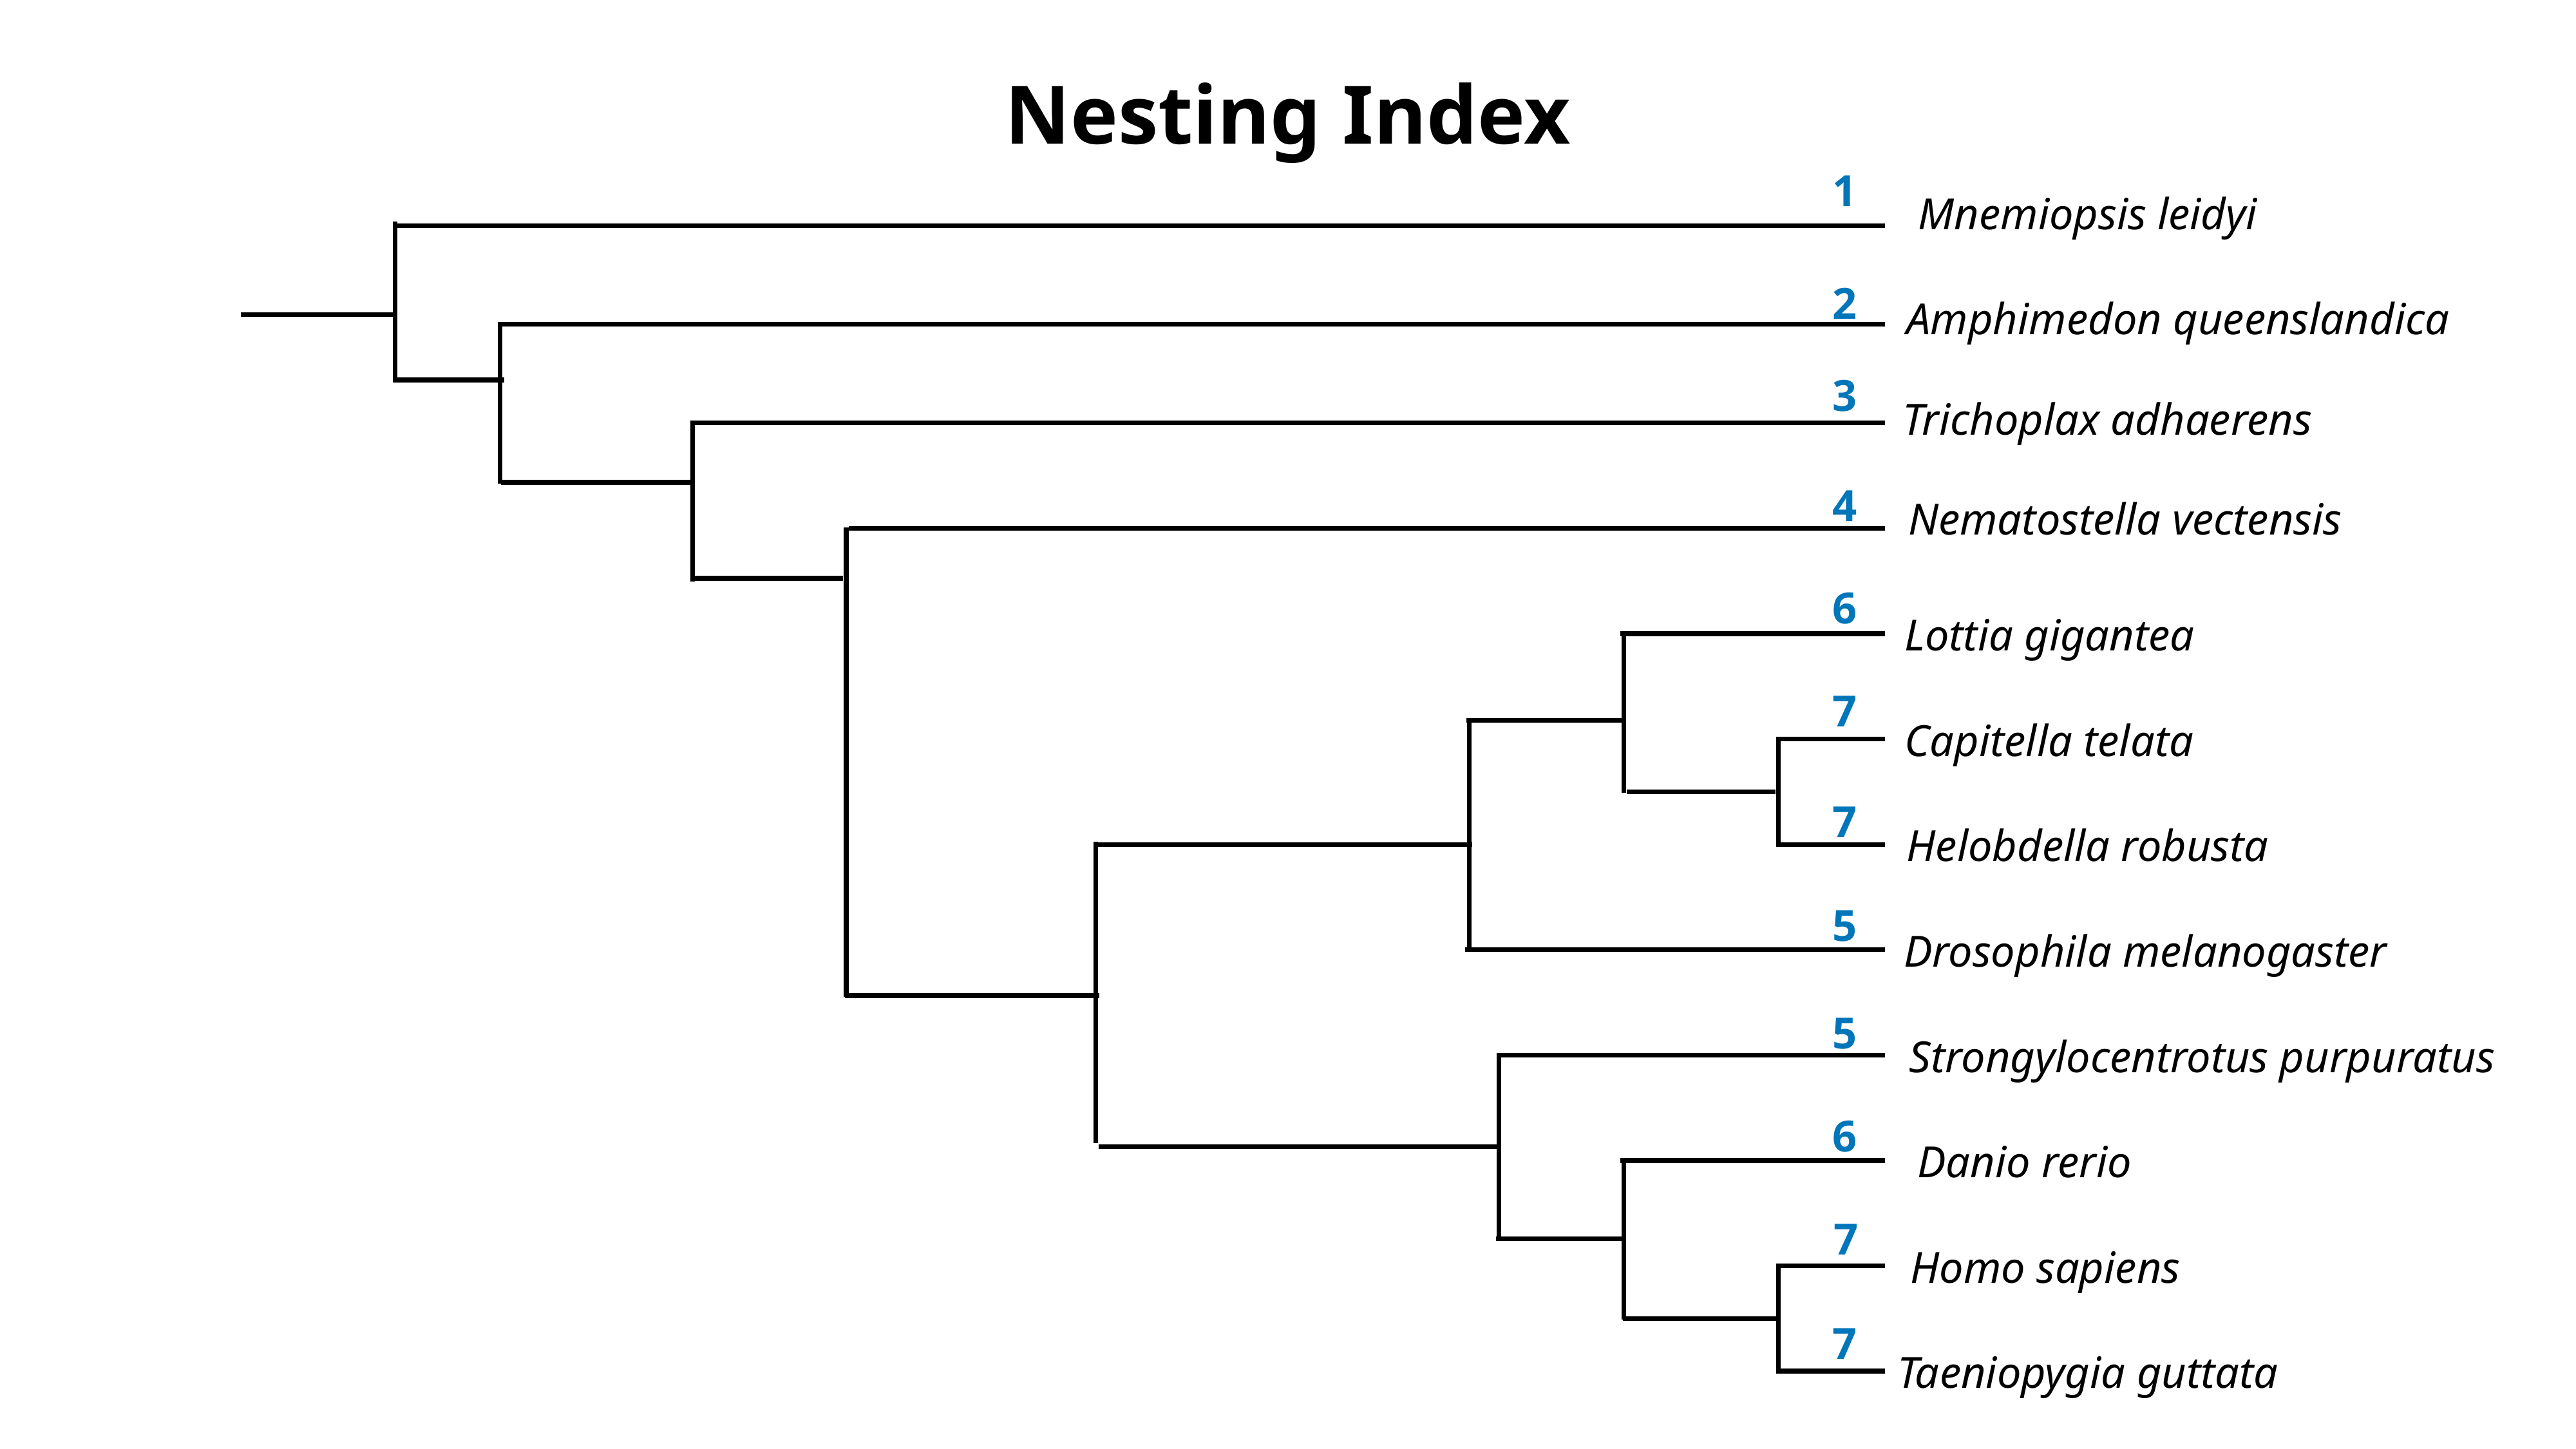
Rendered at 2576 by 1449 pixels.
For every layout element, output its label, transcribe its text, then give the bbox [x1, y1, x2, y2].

text_box Capitella telata [1897, 705, 2202, 773]
text_box Amphimedon queenslandica [1899, 284, 2458, 351]
text_box Taeniopygia guttata [1889, 1338, 2287, 1405]
text_box 5 [1824, 998, 1866, 1065]
text_box 5 [1824, 891, 1866, 958]
text_box 6 [1824, 1101, 1866, 1168]
text_box 3 [1824, 360, 1866, 427]
text_box Nematostella vectensis [1900, 484, 2351, 551]
text_box 7 [1826, 1204, 1867, 1271]
text_box Drosophila melanogaster [1896, 916, 2396, 983]
text_box Homo sapiens [1902, 1232, 2188, 1300]
text_box Mnemiopsis leidyi [1910, 178, 2266, 246]
text_box Trichoplax adhaerens [1895, 384, 2320, 451]
text_box 7 [1824, 676, 1866, 743]
text_box Strongylocentrotus purpuratus [1901, 1021, 2504, 1088]
text_box 1 [1824, 155, 1865, 222]
text_box Helobdella robusta [1899, 811, 2277, 878]
text_box 7 [1824, 1309, 1866, 1376]
text_box 2 [1824, 269, 1866, 336]
text_box 6 [1824, 573, 1866, 640]
text_box 7 [1824, 787, 1866, 854]
text_box 4 [1824, 470, 1866, 538]
text_box Lottia gigantea [1897, 600, 2203, 667]
text_box Danio rerio [1909, 1127, 2139, 1194]
text_box Nesting Index [998, 56, 1578, 168]
